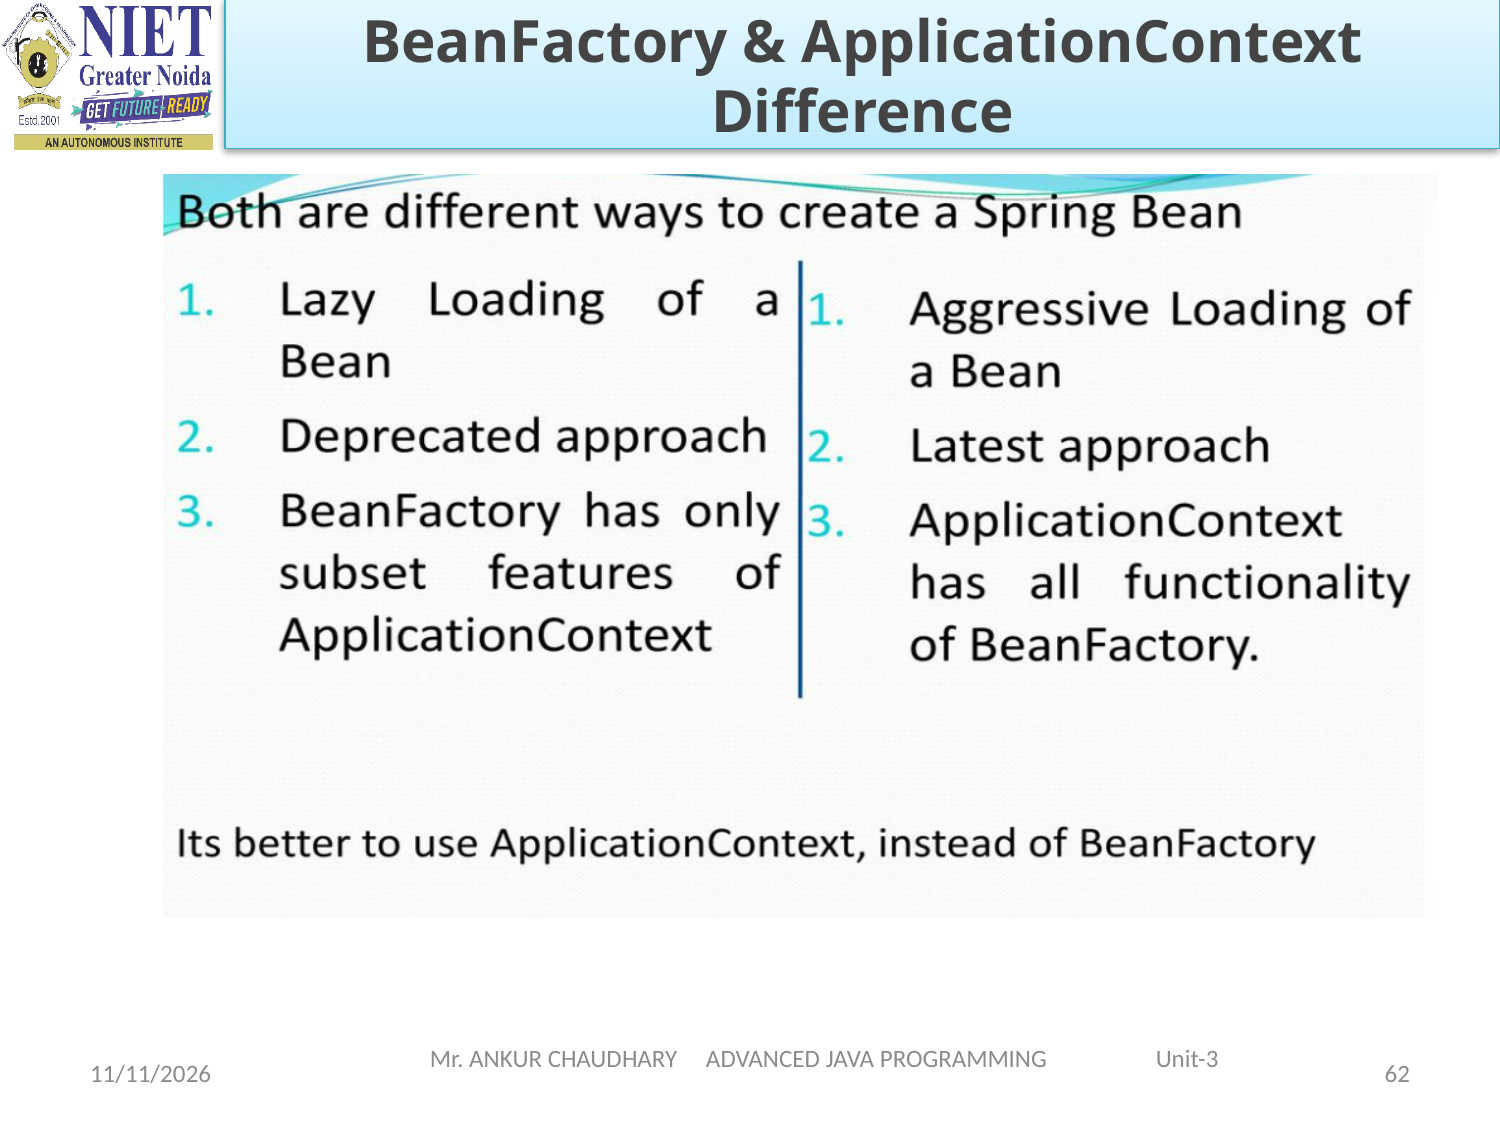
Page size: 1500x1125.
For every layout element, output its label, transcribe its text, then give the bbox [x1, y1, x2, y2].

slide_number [75, 1042, 412, 1103]
footer Mr. ANKUR CHAUDHARY ADVANCED JAVA PROGRAMMING Unit-3 [412, 1042, 1074, 1103]
picture [2, 3, 213, 150]
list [161, 174, 1438, 918]
slide_number 62 [1074, 1042, 1425, 1103]
text_box BeanFactory & ApplicationContext Difference [224, 0, 1500, 149]
